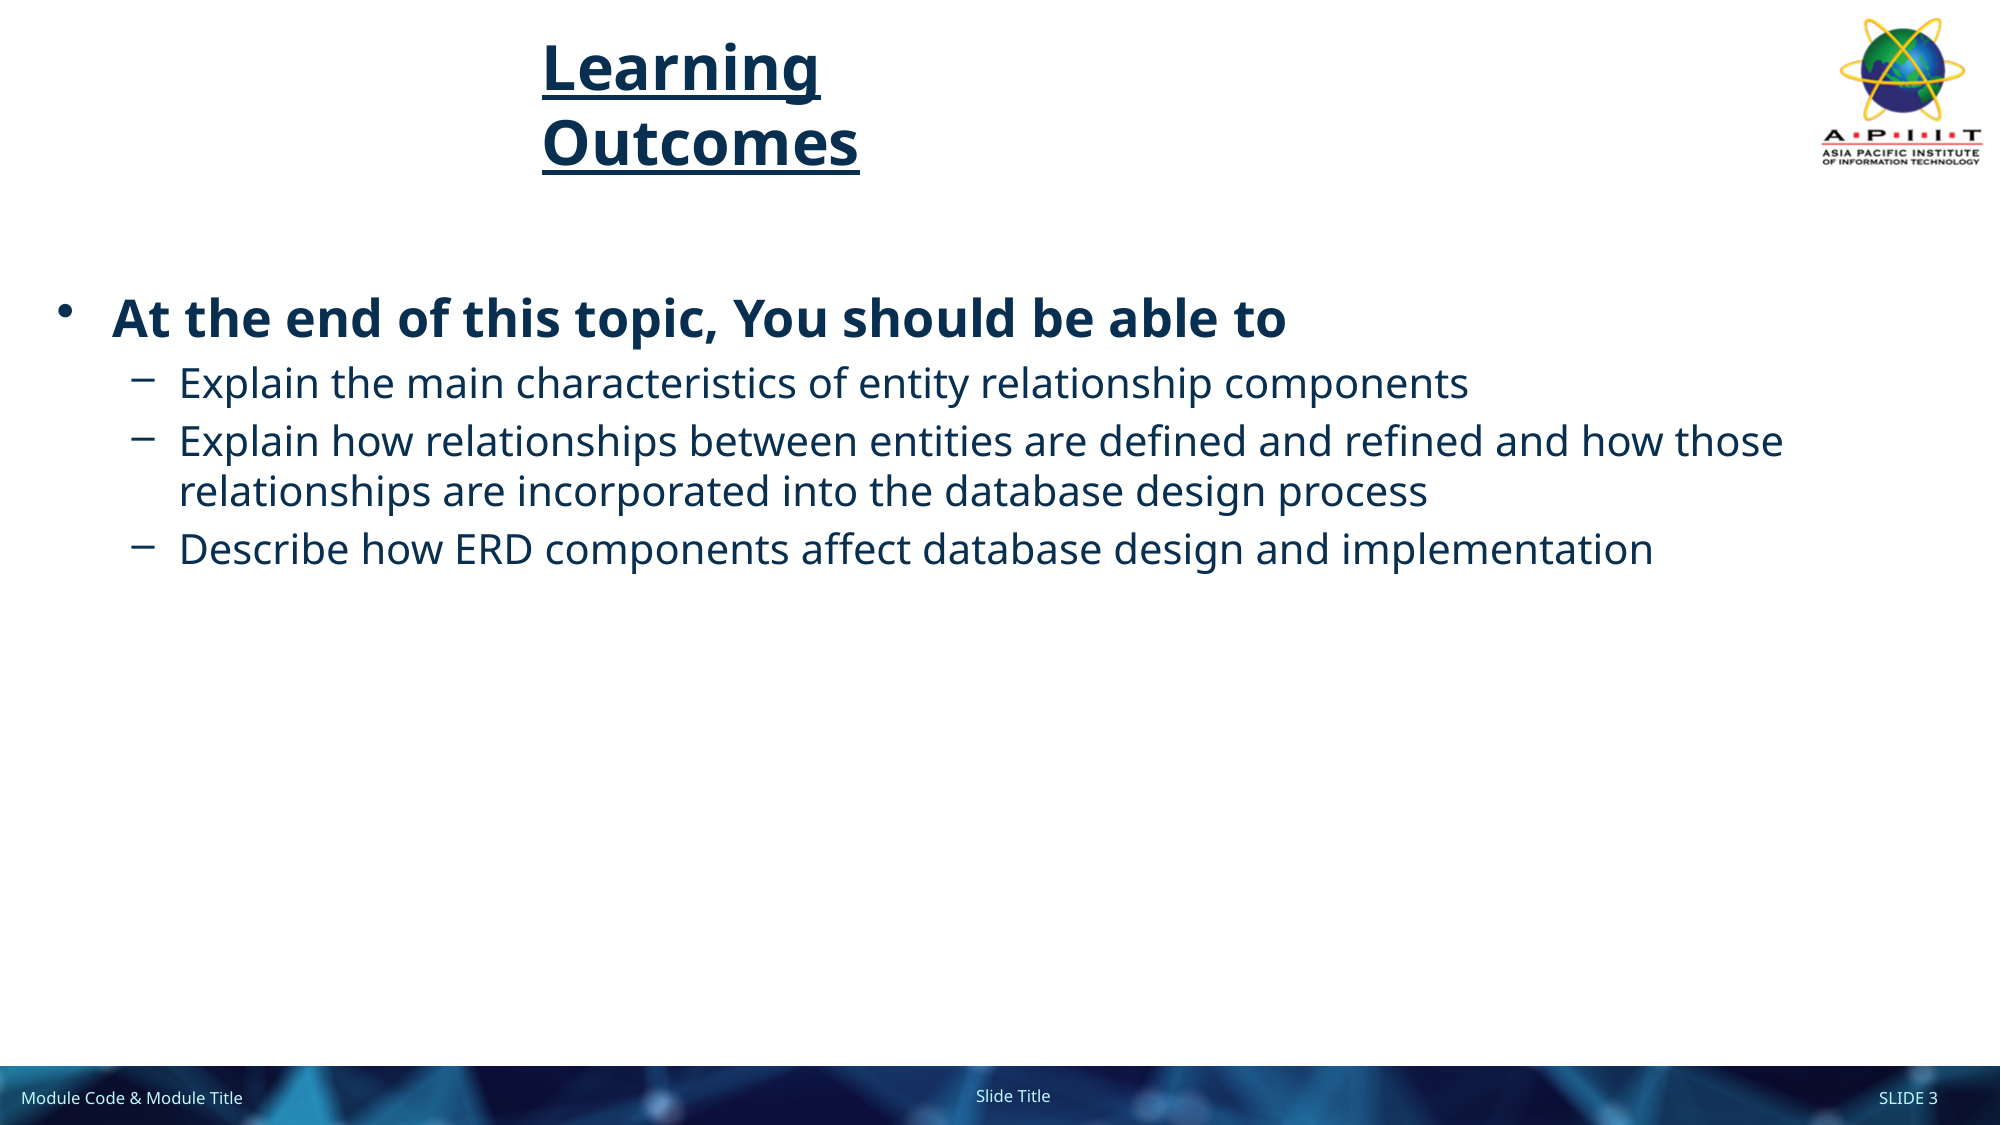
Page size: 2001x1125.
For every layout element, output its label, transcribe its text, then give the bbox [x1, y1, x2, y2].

list At the end of this topic, You should be able to Explain the main characteristics of entity relationship components Explain how relationships between entities are defined and refined and how those relationships are incorporated into the database design process Describe how ERD components affect database design and implementation [41, 278, 1969, 1021]
picture [1803, 0, 2000, 182]
title Learning Outcomes [526, 1, 1157, 205]
picture [0, 1066, 2000, 1125]
